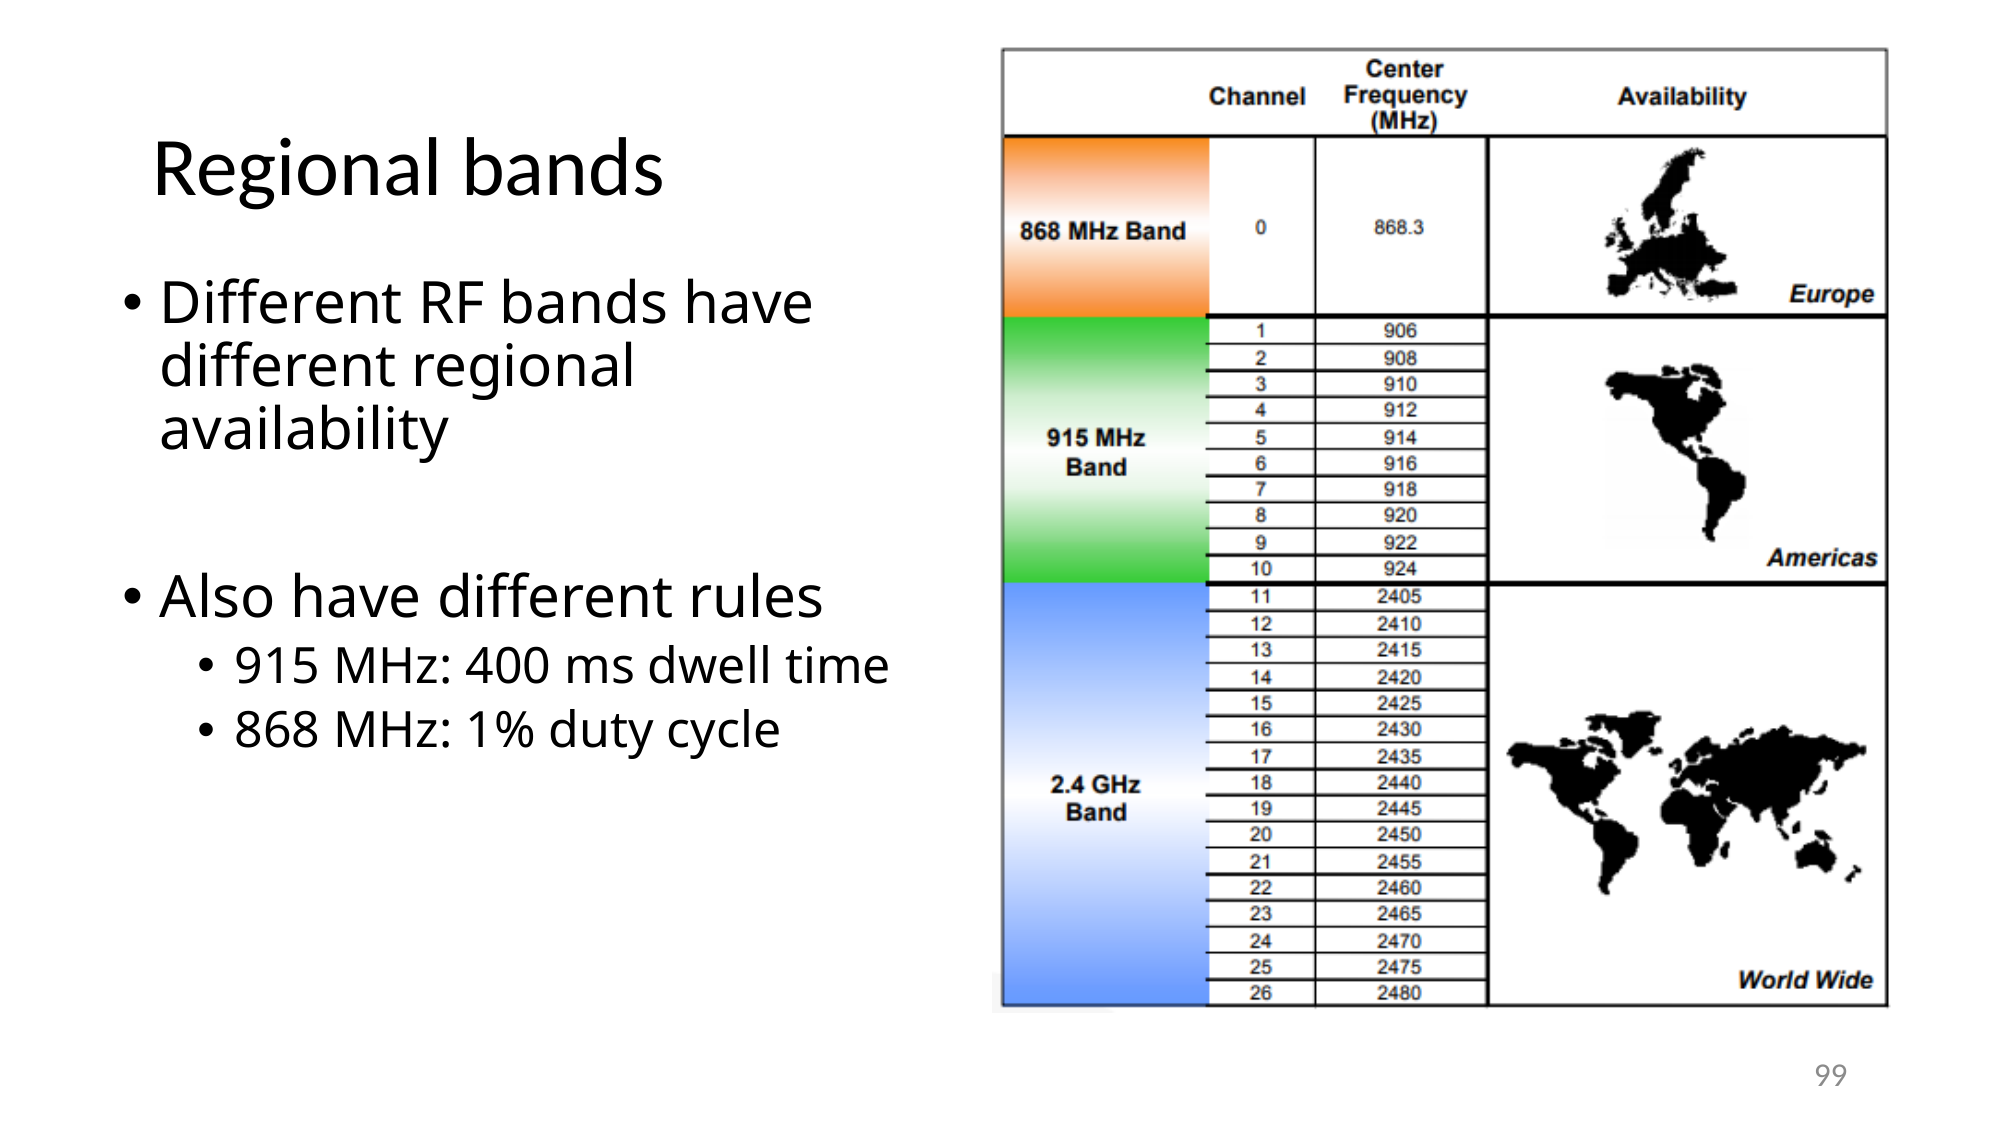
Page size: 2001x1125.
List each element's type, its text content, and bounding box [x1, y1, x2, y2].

title Regional bands [137, 59, 992, 278]
picture [992, 37, 1900, 1013]
list Different RF bands have different regional availability Also have different rules 915 MHz: 400 ms dwell time 868 MHz: 1% duty cycle [107, 266, 956, 1091]
slide_number 99 [1412, 1042, 1863, 1103]
